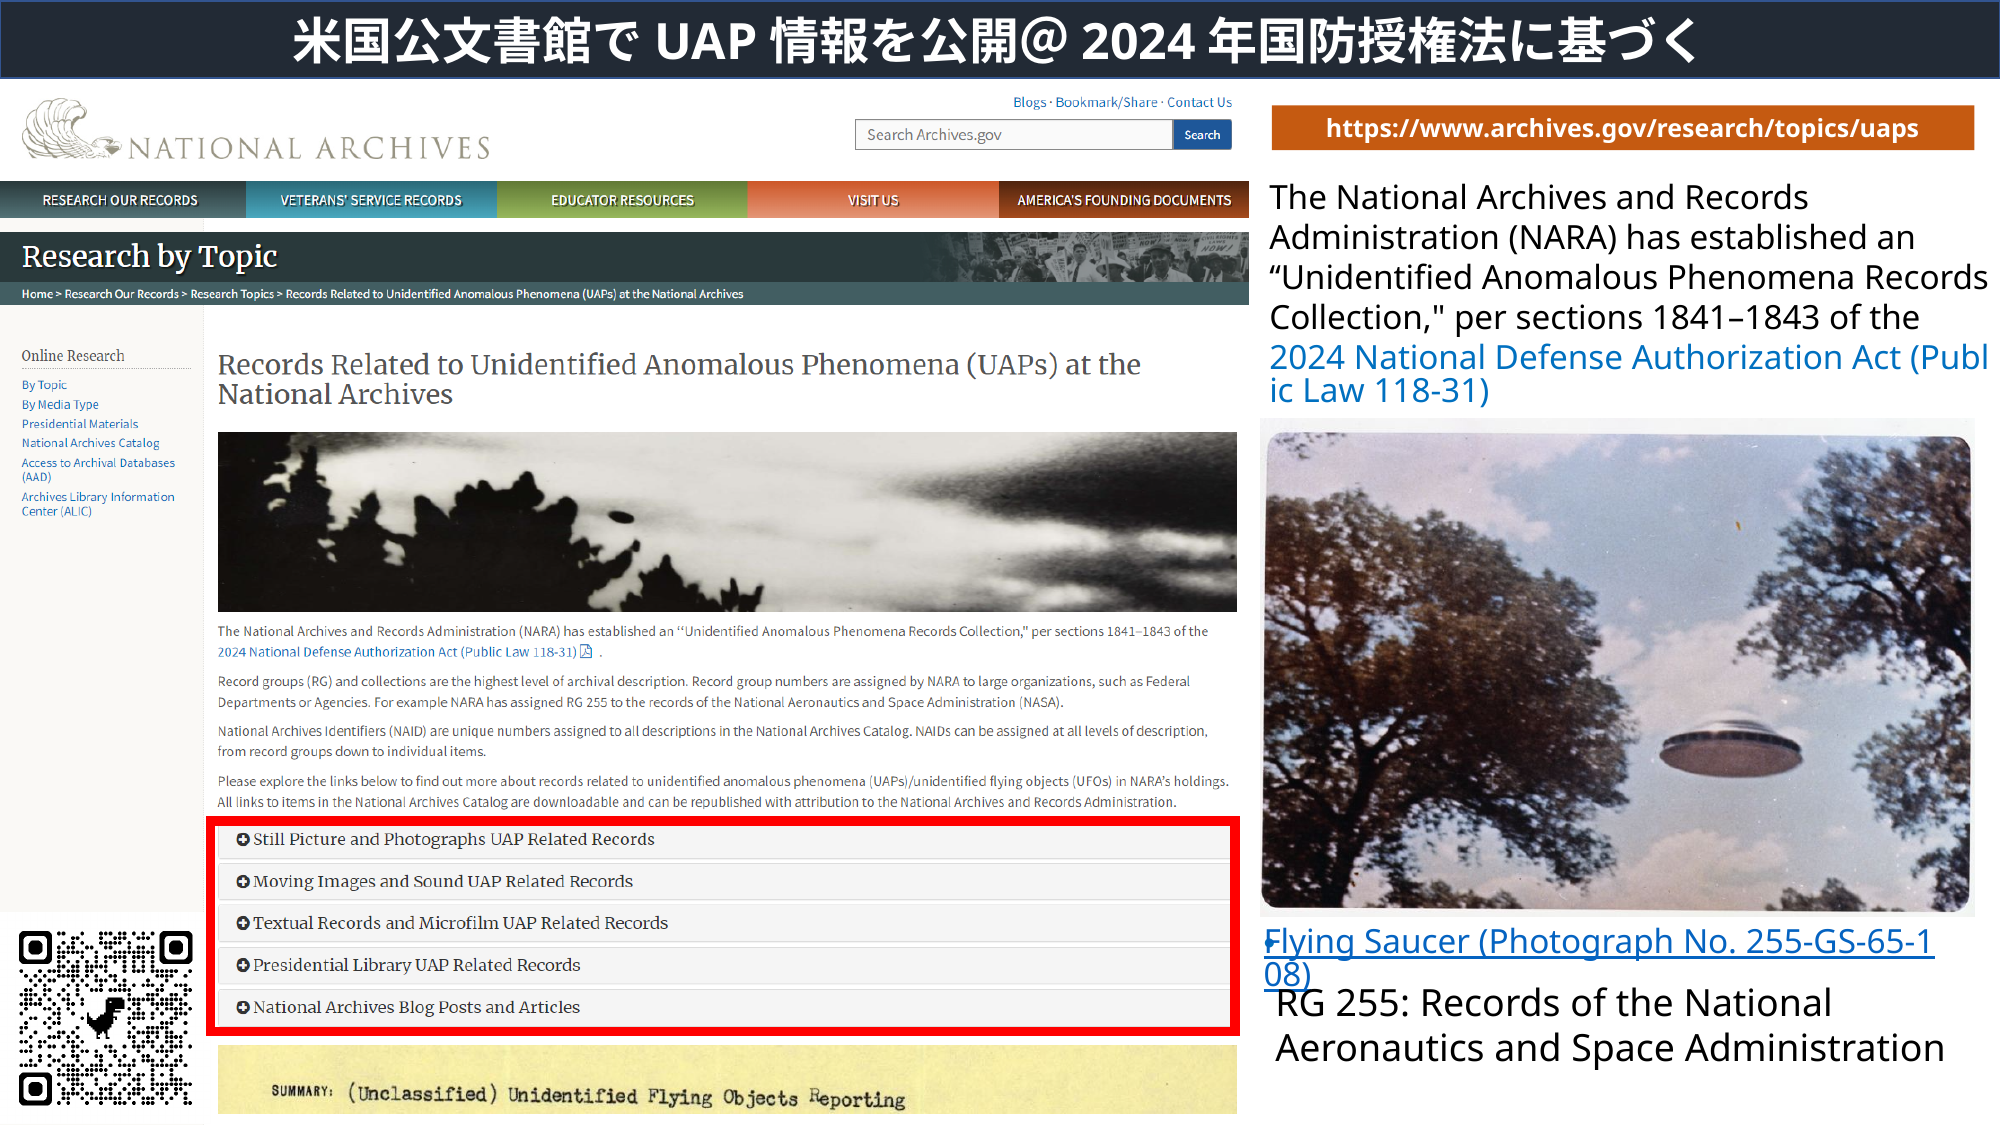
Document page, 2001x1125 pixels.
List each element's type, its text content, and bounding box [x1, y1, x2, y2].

text_box RG 255: Records of the National Aeronautics and Space Administration [1260, 971, 2000, 1077]
text_box 米国公文書館でUAP情報を公開＠2024年国防授権法に基づく [0, 0, 2000, 79]
picture [1260, 418, 1975, 917]
text_box Flying Saucer (Photograph No. 255-GS-65-108) [1249, 912, 1975, 973]
text_box https://www.archives.gov/research/topics/uaps [1271, 105, 1975, 151]
picture [0, 83, 1249, 1125]
text_box The National Archives and Records Administration (NARA) has established an ‘‘Unidentified Anomalous Phenomena Records Collection," per sections 1841–1843 of the 2024 National Defense Authorization Act (Public Law 118-31). [1254, 168, 2000, 429]
